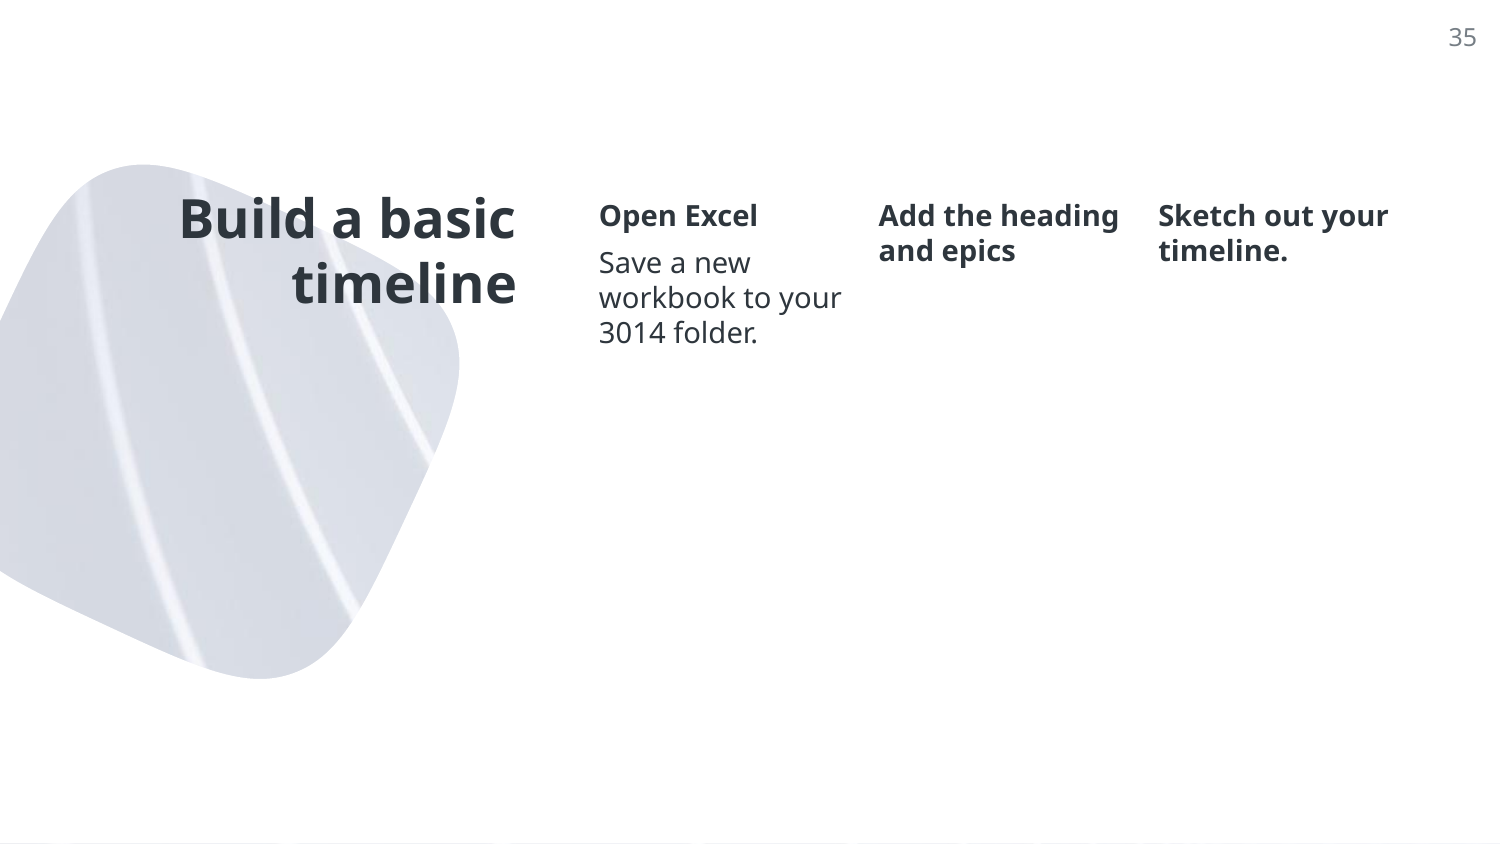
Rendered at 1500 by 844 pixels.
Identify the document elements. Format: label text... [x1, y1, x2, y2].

slide_number 35 [1387, 21, 1478, 86]
list Sketch out your timeline. [1158, 196, 1409, 691]
title Build a basic timeline [91, 184, 518, 295]
list Add the heading and epics [878, 196, 1129, 691]
picture [0, 165, 459, 678]
list Open Excel Save a new workbook to your 3014 folder. [599, 196, 850, 691]
